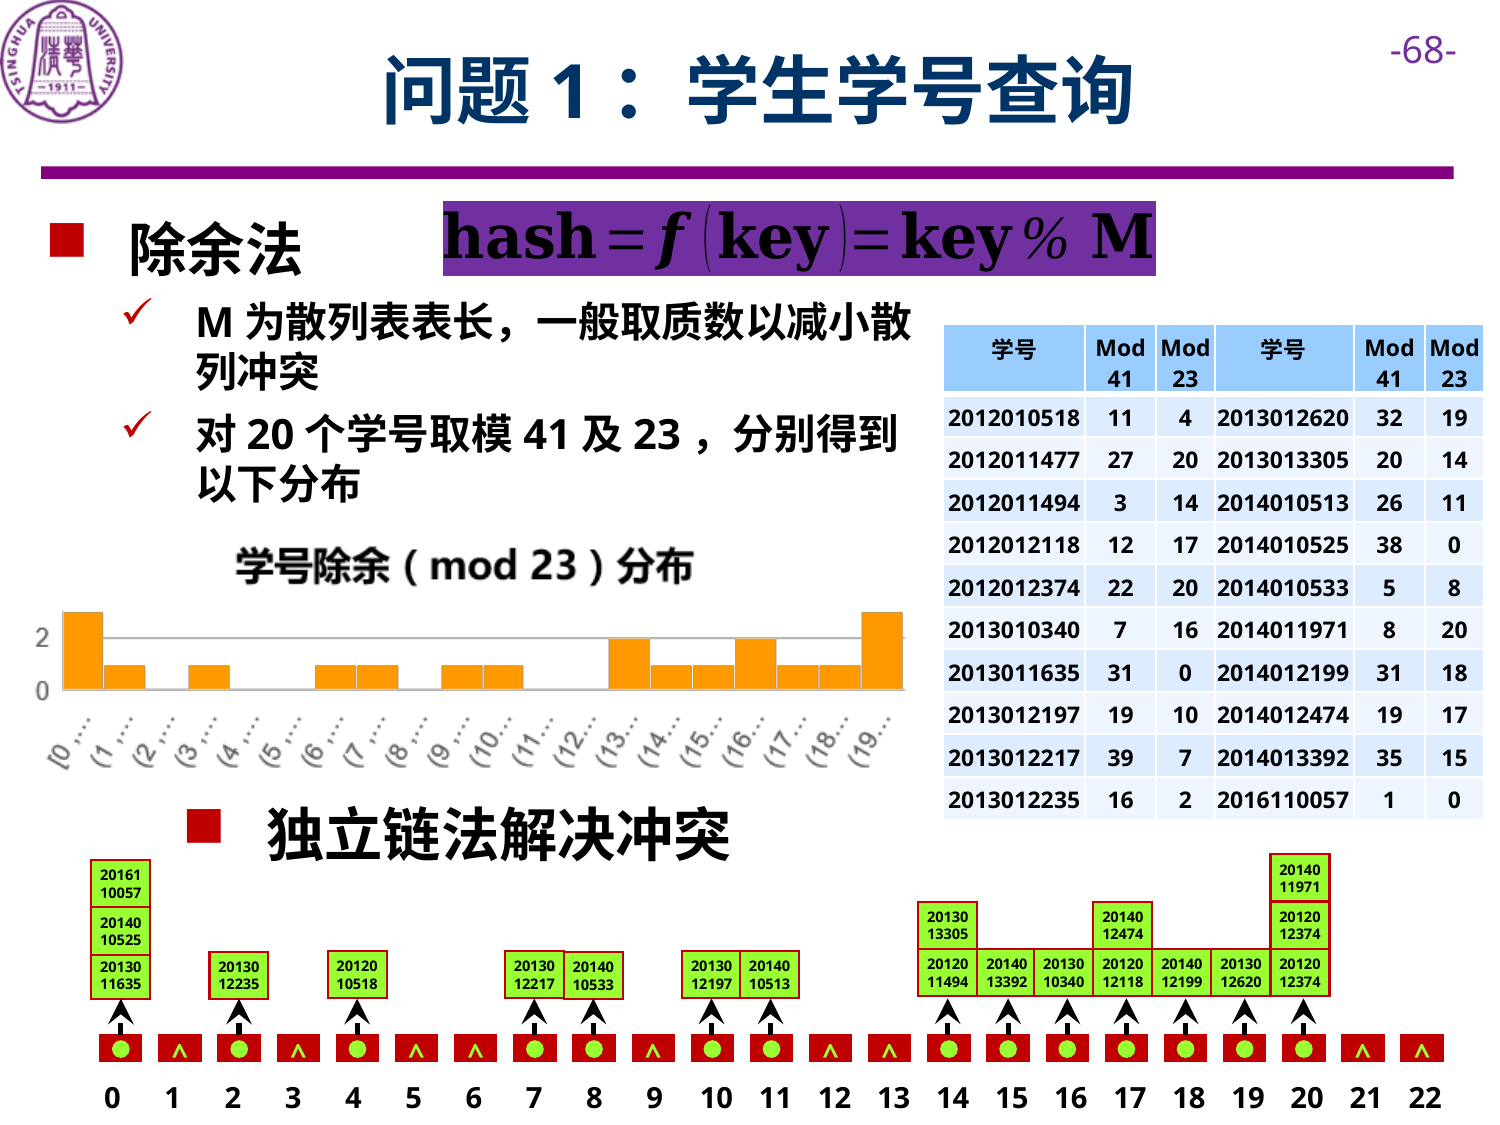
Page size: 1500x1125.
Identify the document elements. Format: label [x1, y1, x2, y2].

table_cell [1216, 735, 1353, 776]
table_cell [1216, 778, 1353, 819]
title [135, 13, 1383, 165]
table_cell [1157, 650, 1214, 691]
table_header [1157, 325, 1214, 391]
table_cell [1086, 480, 1155, 521]
table_cell [1086, 693, 1155, 733]
table_header [1086, 325, 1155, 391]
table_cell [1355, 397, 1424, 436]
table_cell [1426, 778, 1483, 819]
table_cell [1426, 565, 1483, 606]
table_cell [944, 650, 1084, 691]
table_cell [1426, 397, 1483, 436]
table_header [1355, 325, 1424, 391]
table_header [1216, 325, 1353, 391]
table_cell [1355, 650, 1424, 691]
table_cell [1355, 438, 1424, 478]
picture [0, 0, 124, 124]
table_cell [944, 565, 1084, 606]
table_cell [1216, 693, 1353, 733]
table_cell [1426, 608, 1483, 648]
table_cell [1426, 735, 1483, 776]
table_cell [1086, 397, 1155, 436]
table_cell [1355, 480, 1424, 521]
table_cell [1426, 650, 1483, 691]
table_cell [1157, 693, 1214, 733]
table_cell [1355, 735, 1424, 776]
table_cell [1355, 608, 1424, 648]
table_cell [944, 693, 1084, 733]
table_cell [1355, 778, 1424, 819]
table_cell [1086, 438, 1155, 478]
table_cell [1216, 608, 1353, 648]
table_cell [1086, 650, 1155, 691]
table_cell [944, 735, 1084, 776]
table_cell [944, 523, 1084, 563]
table_cell [1157, 778, 1214, 819]
table_cell [944, 608, 1084, 648]
table_cell [1216, 523, 1353, 563]
table_header [1426, 325, 1483, 391]
table_cell [1216, 438, 1353, 478]
table_cell [1216, 397, 1353, 436]
table_cell [1157, 397, 1214, 436]
table_cell [1157, 523, 1214, 563]
table_cell [1157, 608, 1214, 648]
table_cell [1426, 438, 1483, 478]
table_cell [1157, 438, 1214, 478]
text_box [30, 205, 936, 516]
table_cell [1355, 693, 1424, 733]
table_cell [1086, 608, 1155, 648]
table_cell [1355, 565, 1424, 606]
table_cell [1426, 480, 1483, 521]
table_cell [1157, 565, 1214, 606]
table_cell [1157, 480, 1214, 521]
table_cell [1086, 778, 1155, 819]
table_cell [1086, 523, 1155, 563]
table_cell [944, 397, 1084, 436]
table_cell [1086, 565, 1155, 606]
table_cell [1086, 735, 1155, 776]
table_cell [944, 480, 1084, 521]
table_cell [1355, 523, 1424, 563]
table_cell [1426, 523, 1483, 563]
table_cell [944, 438, 1084, 478]
table_header [944, 325, 1084, 391]
table_cell [1216, 565, 1353, 606]
text_box [88, 790, 1459, 1124]
table_cell [944, 778, 1084, 819]
picture [11, 531, 920, 799]
table_cell [1216, 480, 1353, 521]
table_cell [1216, 650, 1353, 691]
table_cell [1426, 693, 1483, 733]
table_cell [1157, 735, 1214, 776]
